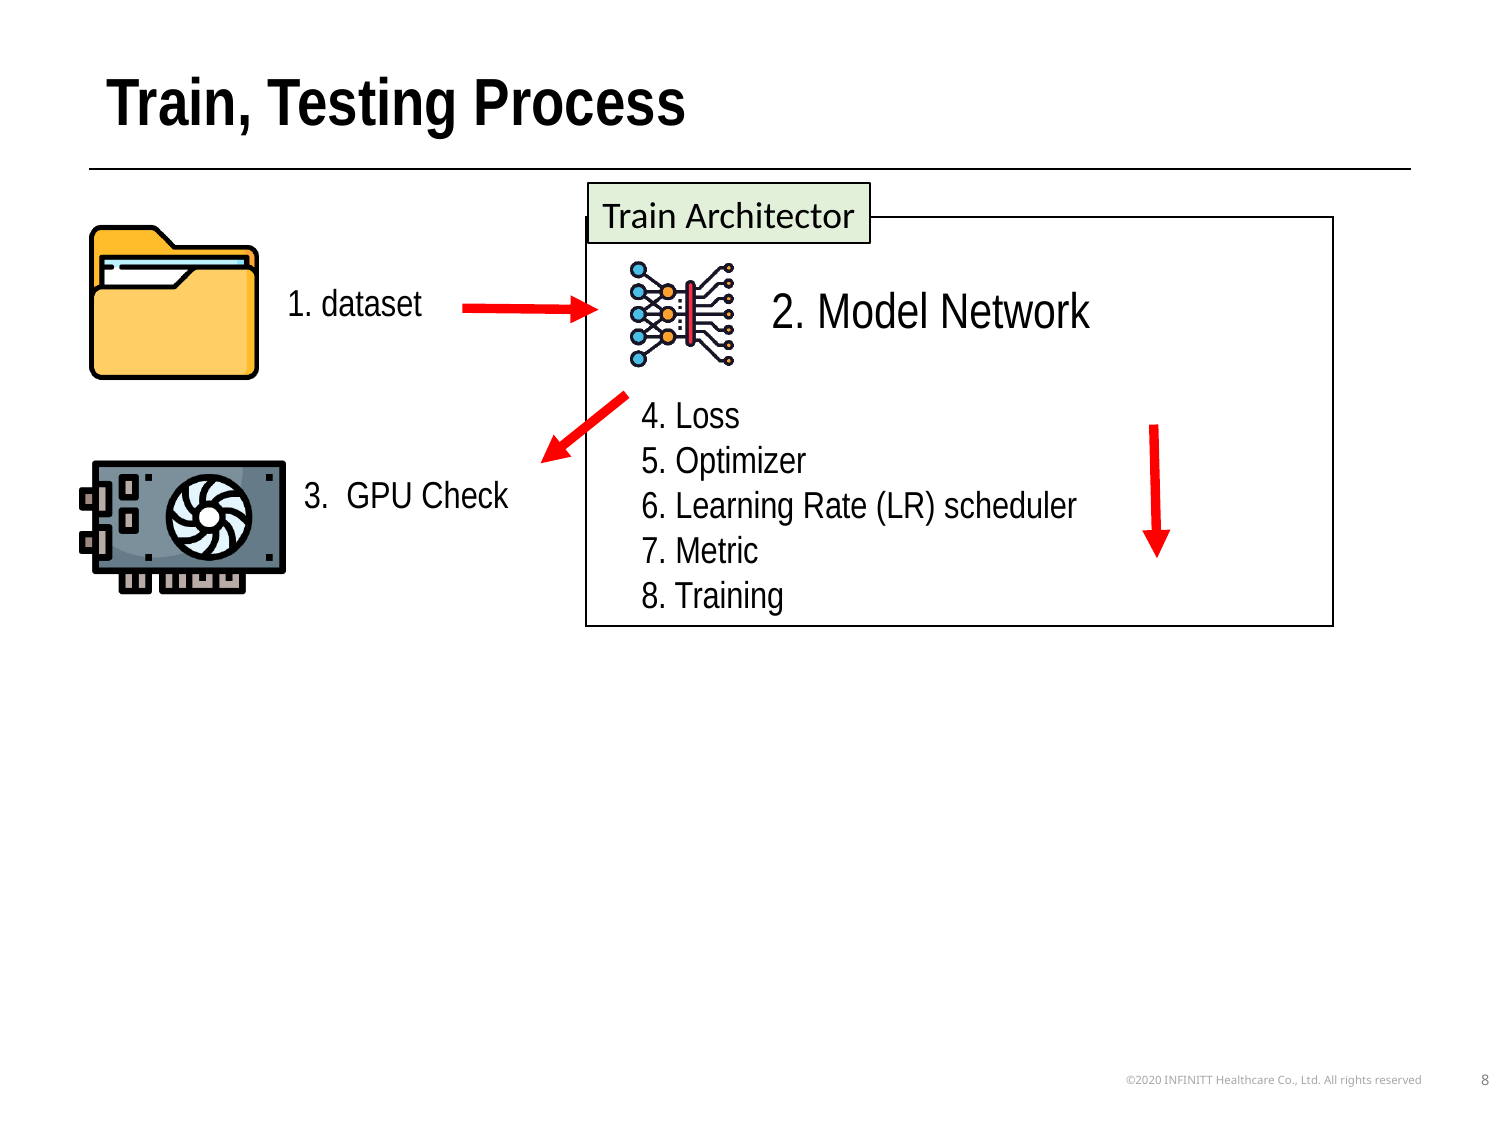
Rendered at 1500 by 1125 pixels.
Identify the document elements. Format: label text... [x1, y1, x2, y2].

text_box [585, 216, 1334, 627]
picture [626, 259, 737, 369]
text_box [540, 394, 627, 464]
text_box Train, Testing Process [91, 51, 718, 147]
text_box 3. GPU Check [289, 463, 524, 523]
text_box 2. Model Network [756, 271, 1163, 346]
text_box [1153, 424, 1157, 559]
text_box Train Architector [587, 183, 871, 244]
picture [75, 420, 289, 634]
text_box 4. Loss 5. Optimizer 6. Learning Rate (LR) scheduler 7. Metric 8. Training [626, 383, 1158, 624]
text_box 1. dataset [272, 271, 437, 332]
picture [89, 217, 259, 387]
